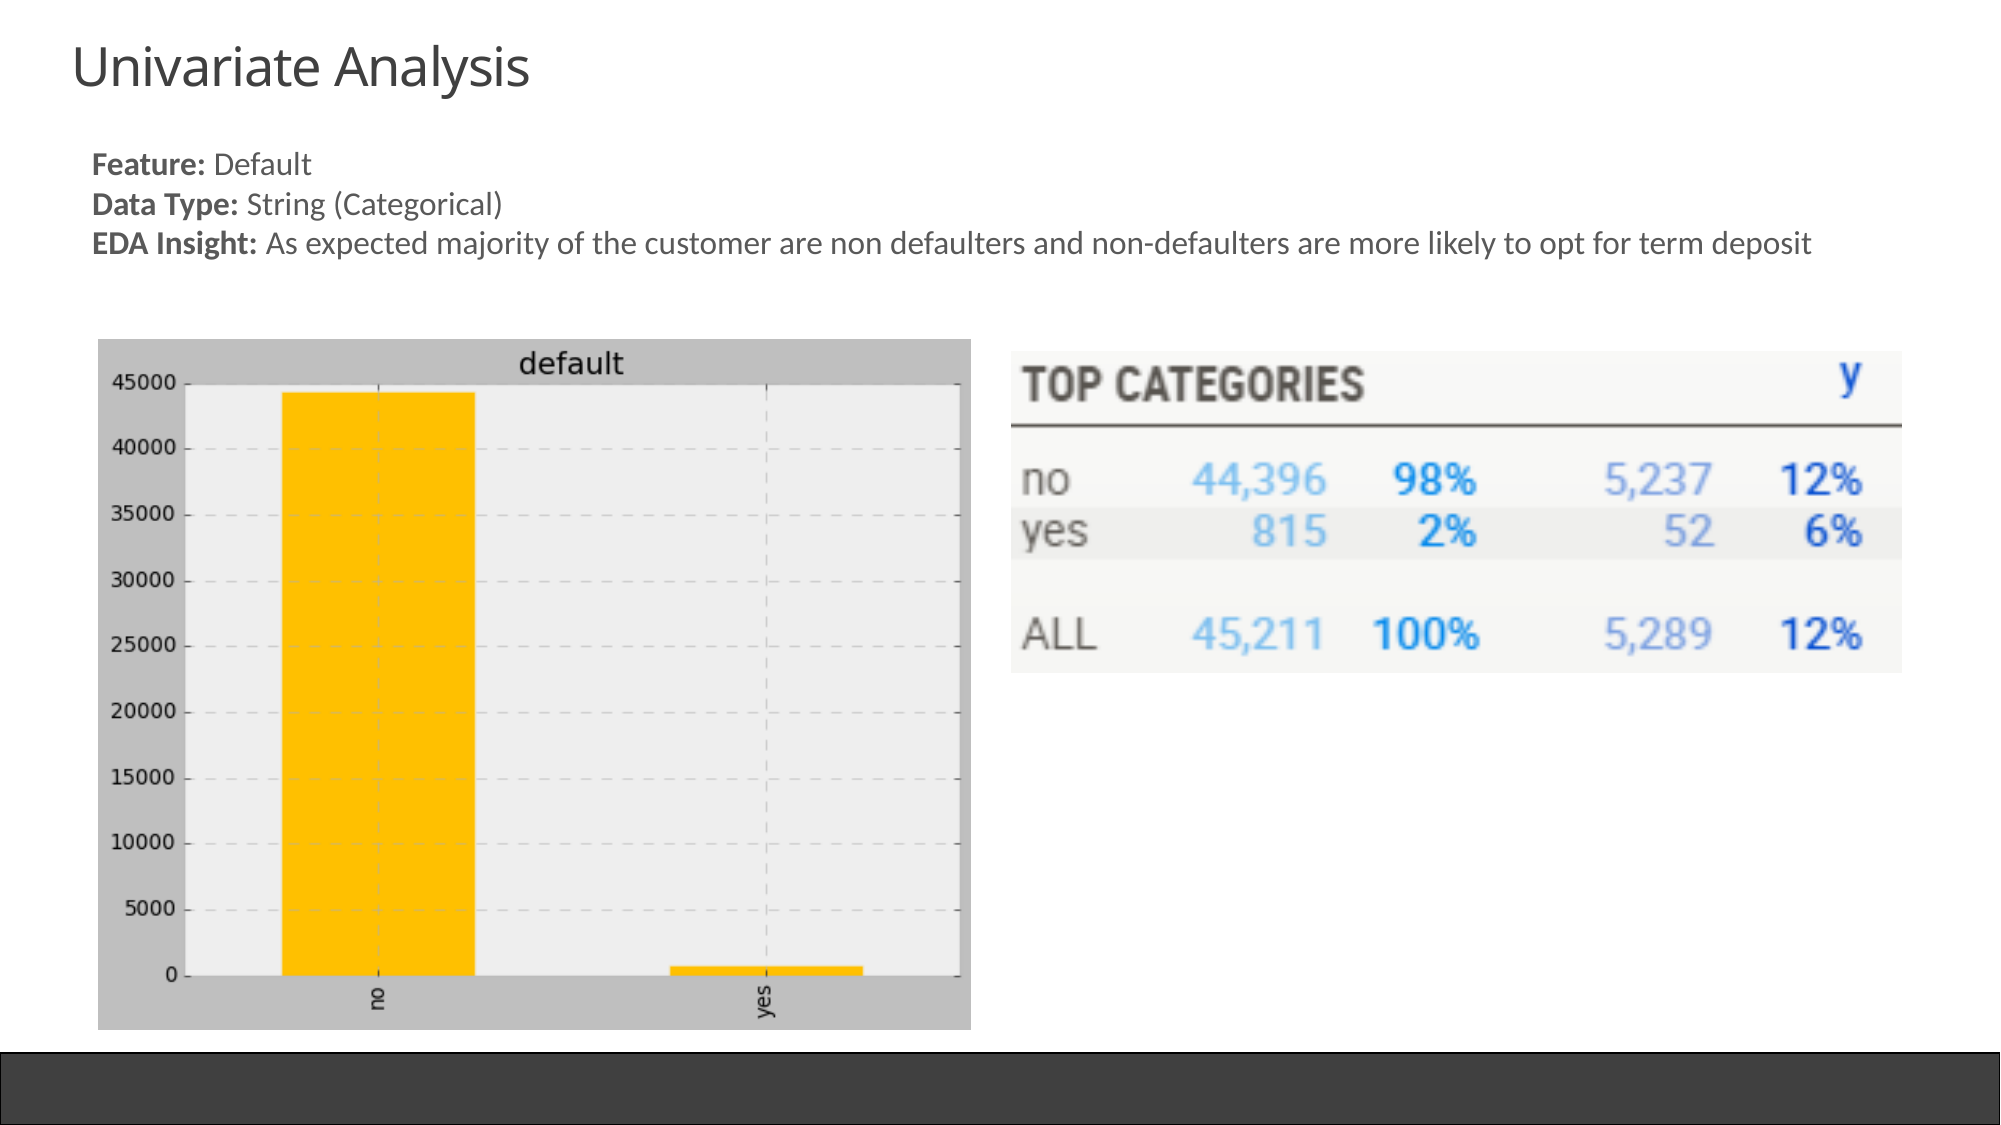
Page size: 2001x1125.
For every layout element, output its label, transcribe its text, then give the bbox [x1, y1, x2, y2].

text_box Univariate Analysis [56, 32, 1707, 106]
text_box Feature: Default Data Type: String (Categorical) EDA Insight: As expected majority of the customer are non defaulters and non-defaulters are more likely to opt for term deposit [77, 134, 1904, 269]
picture [98, 339, 971, 1030]
picture [1011, 351, 1902, 673]
text_box [0, 1052, 2000, 1125]
